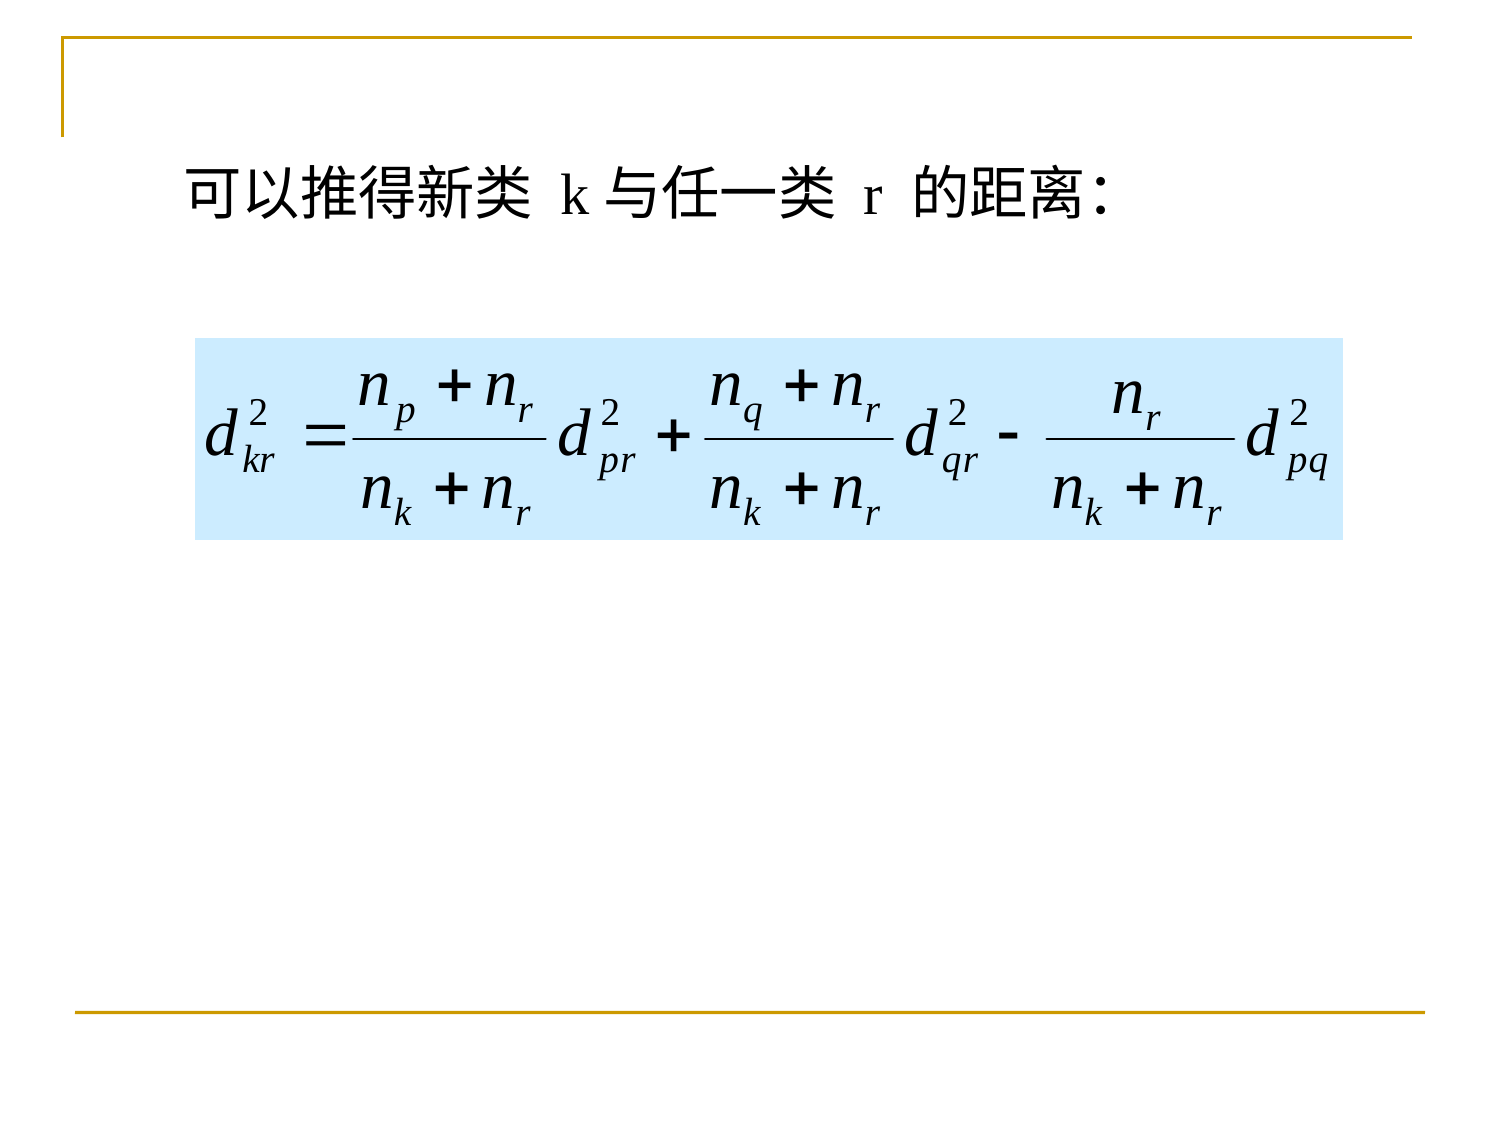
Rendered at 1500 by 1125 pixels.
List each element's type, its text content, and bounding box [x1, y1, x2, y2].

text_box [194, 337, 1343, 541]
text_box 可以推得新类 k与任一类 r 的距离： [0, 149, 1111, 234]
